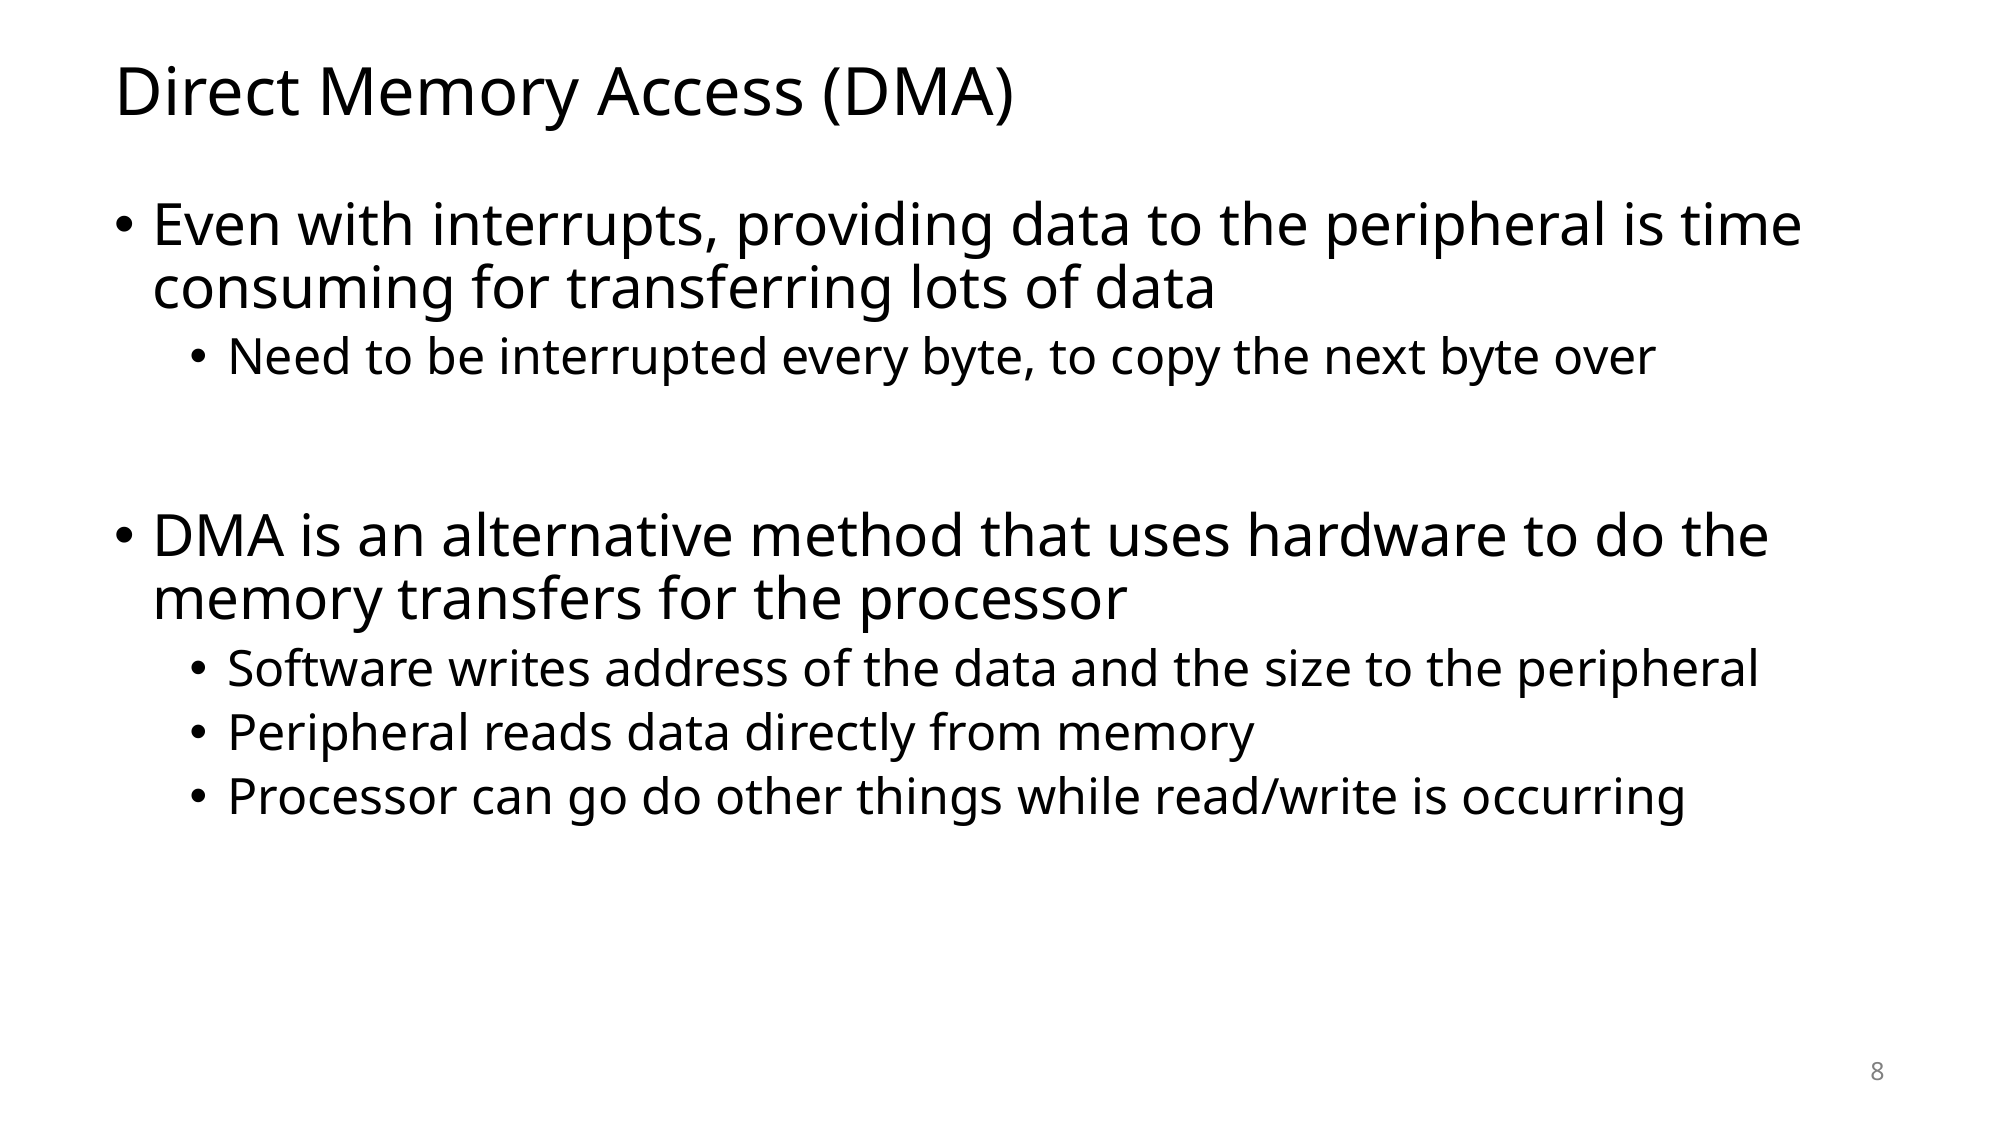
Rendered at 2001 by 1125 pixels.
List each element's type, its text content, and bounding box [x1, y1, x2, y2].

title Direct Memory Access (DMA) [99, 37, 1900, 150]
slide_number 8 [1749, 1042, 1900, 1103]
list Even with interrupts, providing data to the peripheral is time consuming for transferring lots of data Need to be interrupted every byte, to copy the next byte over DMA is an alternative method that uses hardware to do the memory transfers for the processor Software writes address of the data and the size to the peripheral Peripheral reads data directly from memory Processor can go do other things while read/write is occurring [99, 187, 1900, 1013]
